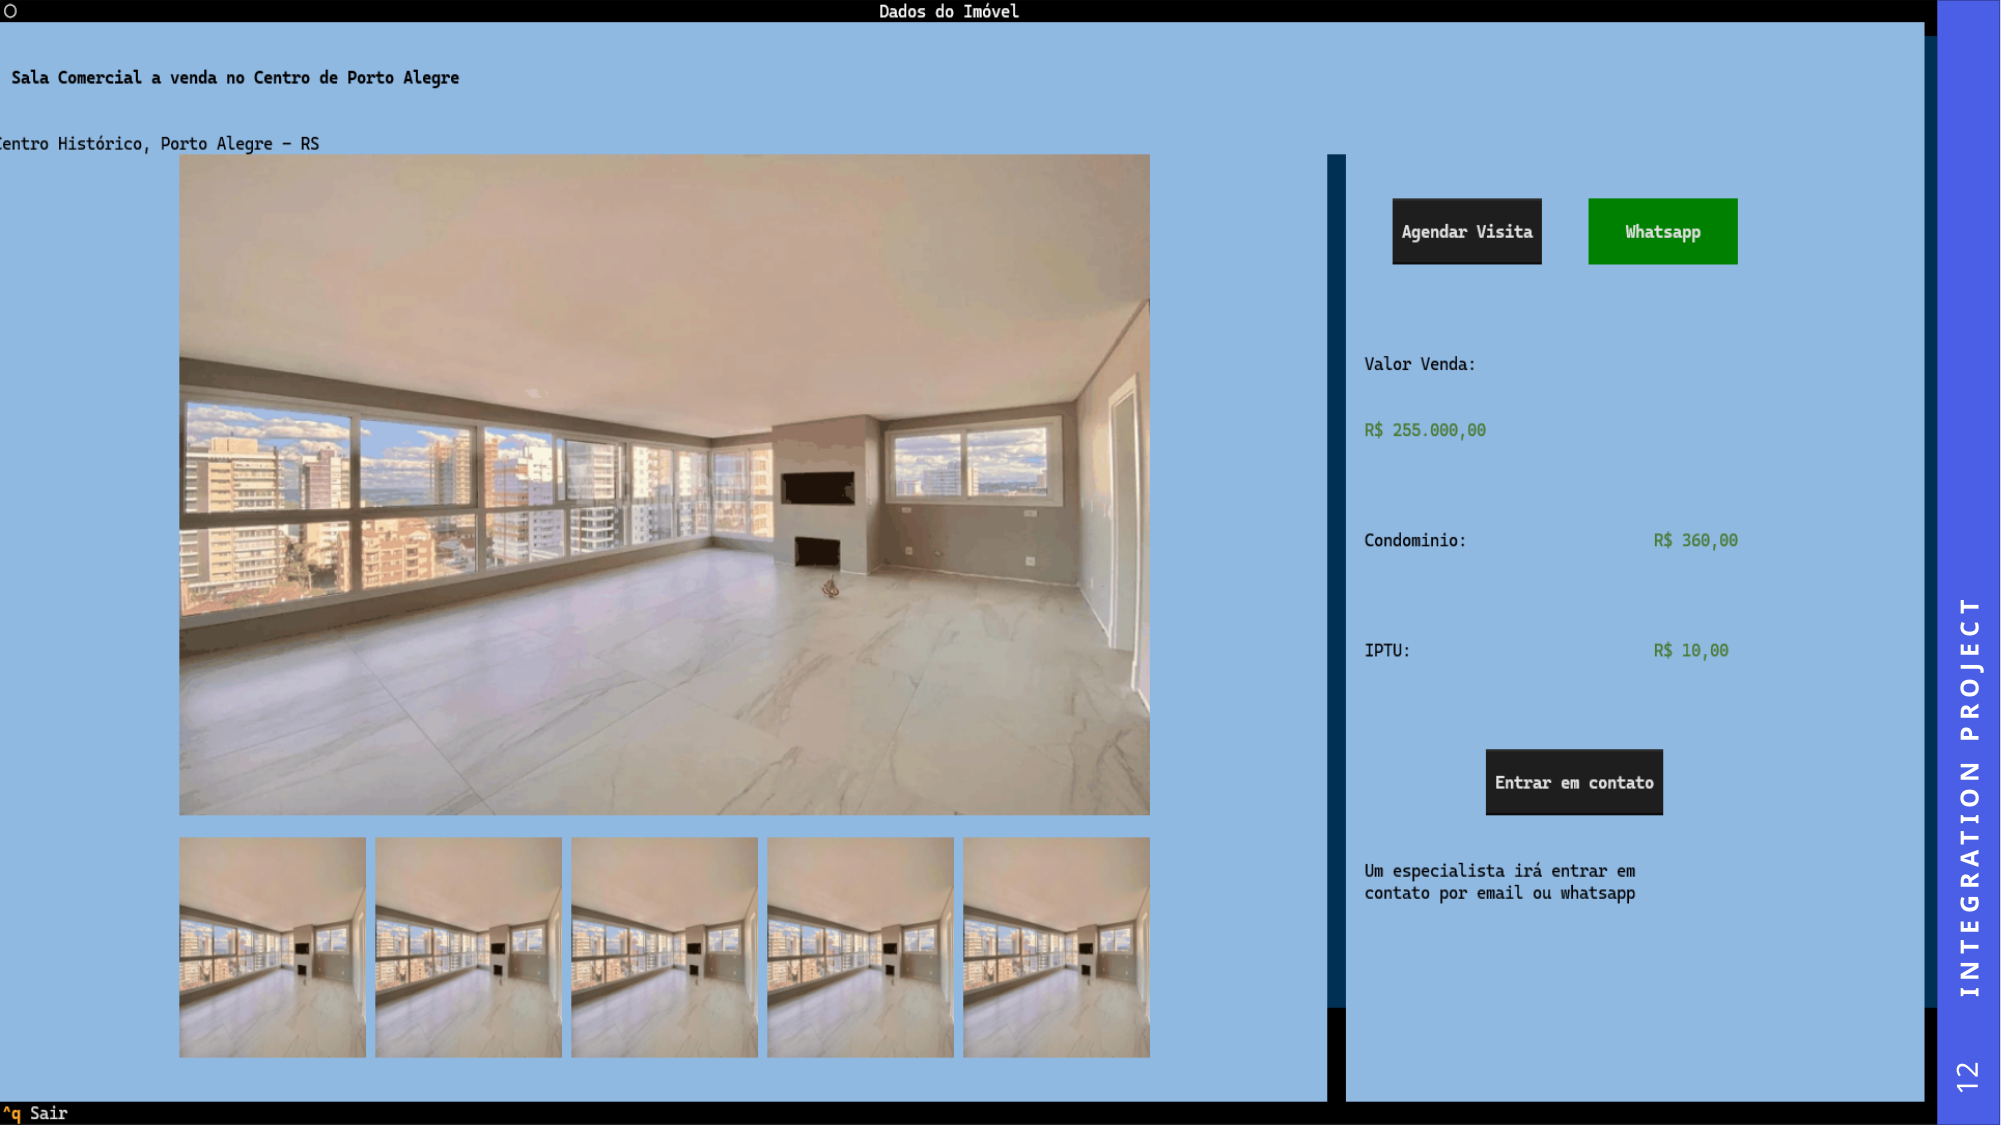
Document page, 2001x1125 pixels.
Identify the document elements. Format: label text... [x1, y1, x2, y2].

slide_number 12 [1937, 1032, 2000, 1125]
picture [0, 0, 1937, 1125]
footer Integration Project [1937, 0, 2000, 1032]
